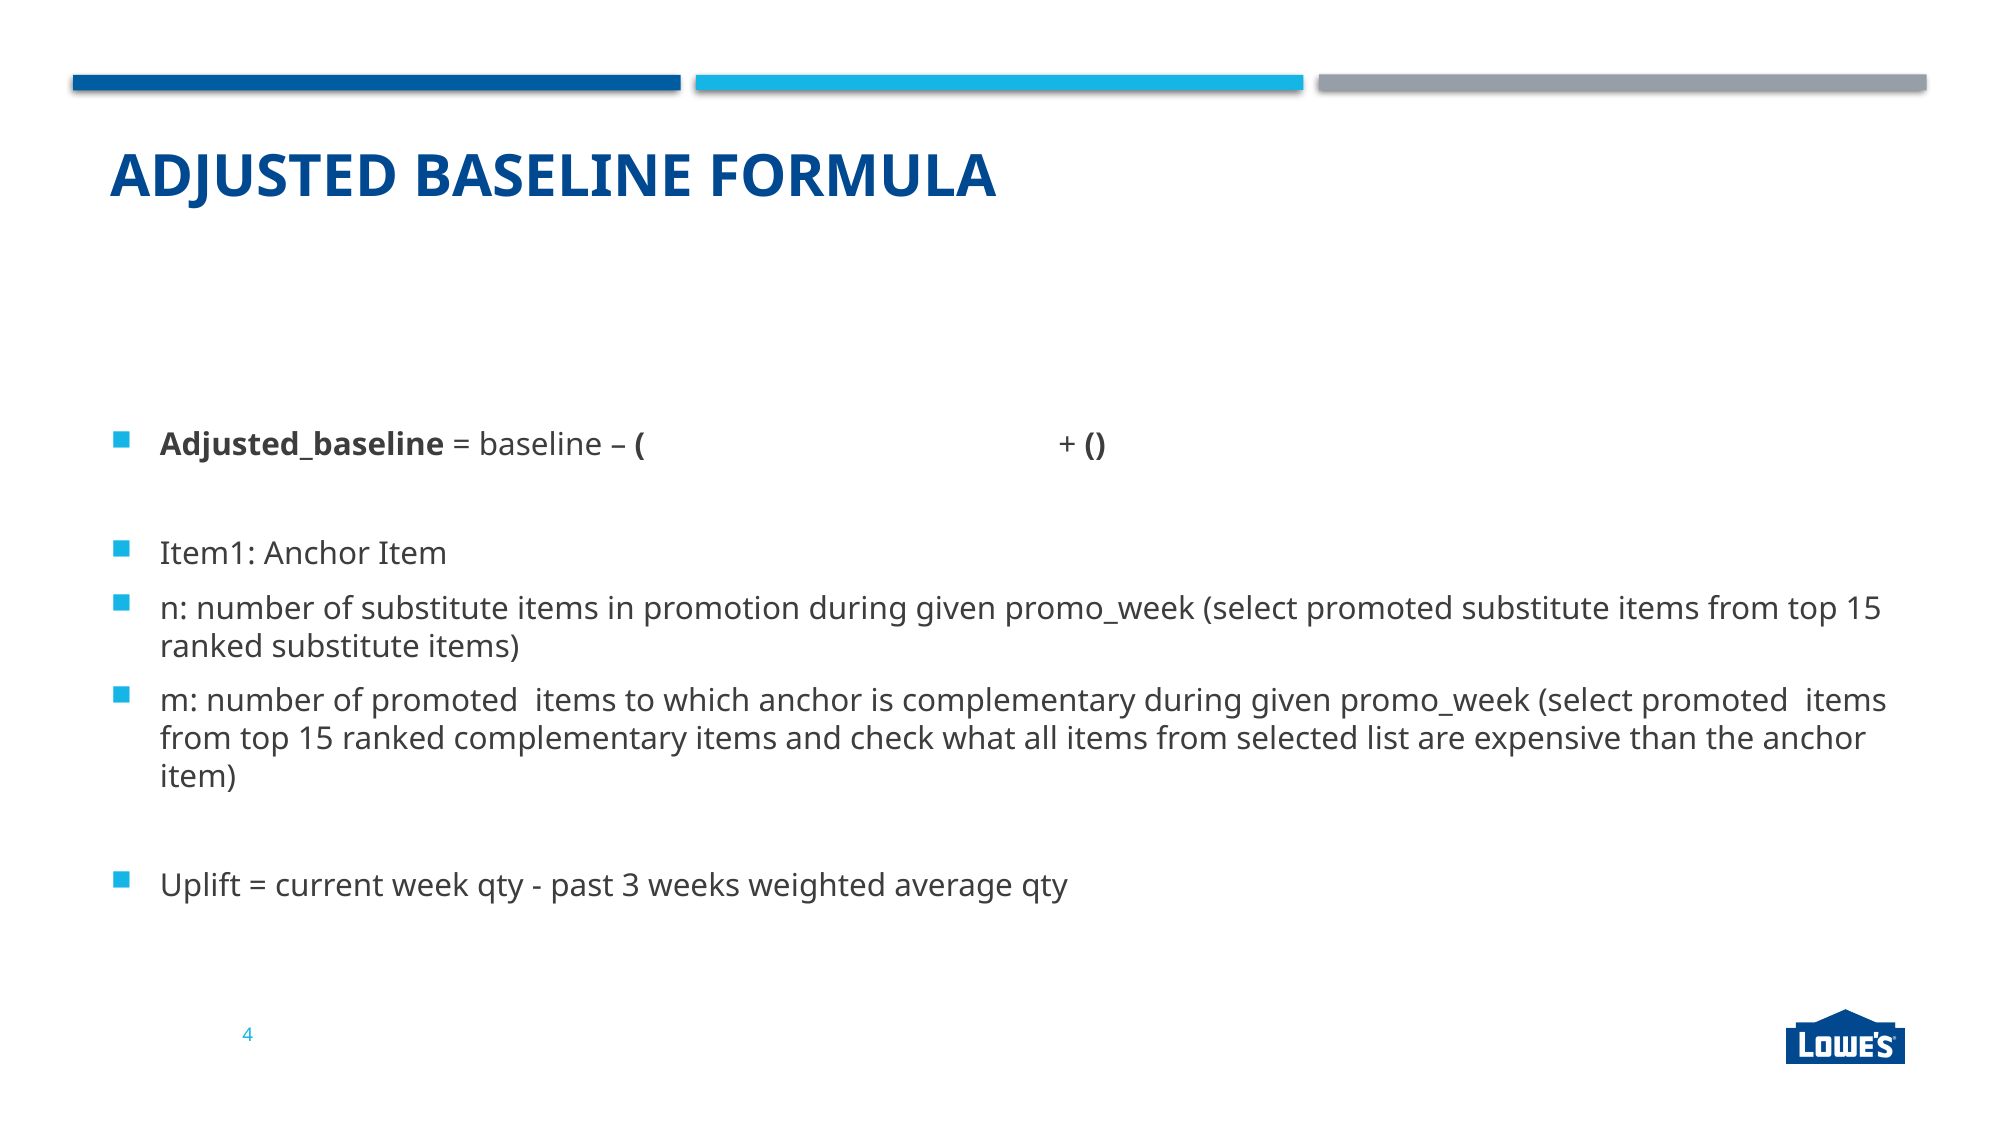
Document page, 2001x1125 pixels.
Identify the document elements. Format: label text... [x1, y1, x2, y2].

slide_number 4 [95, 1006, 268, 1066]
picture [1786, 1009, 1905, 1064]
title Adjusted Baseline Formula [95, 125, 1905, 217]
